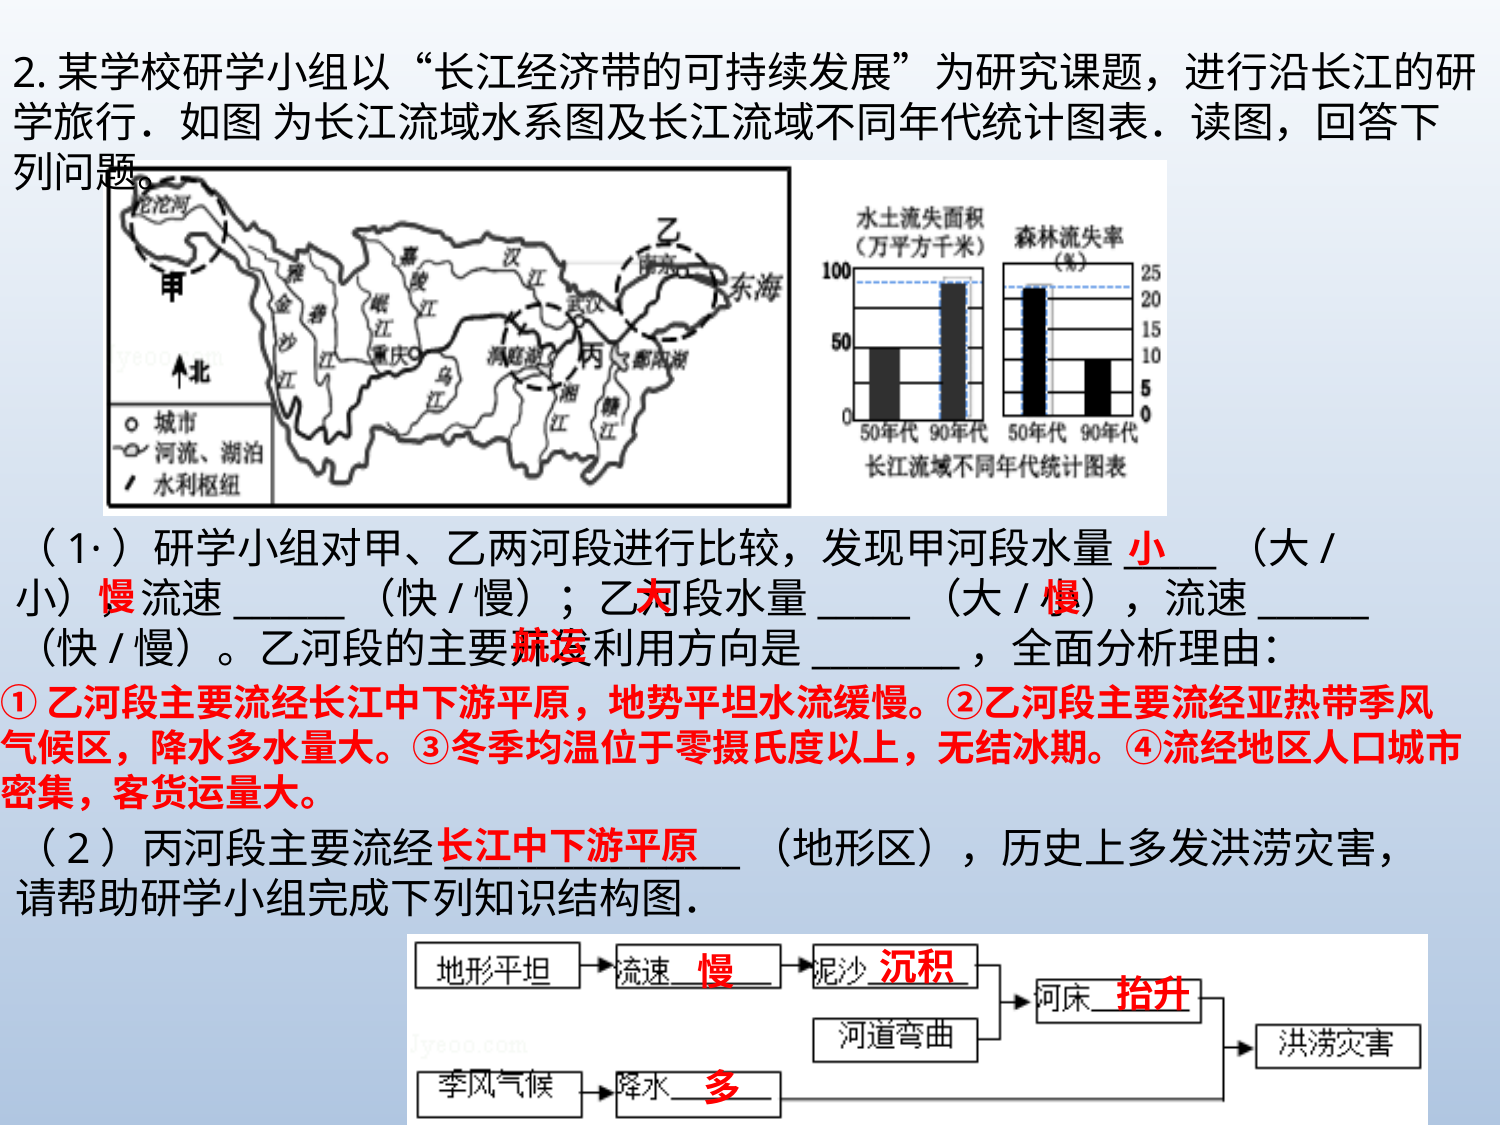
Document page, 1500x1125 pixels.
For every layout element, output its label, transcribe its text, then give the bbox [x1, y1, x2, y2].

text_box 小 [1114, 517, 1182, 578]
text_box 航运 [497, 614, 603, 671]
text_box （1·）研学小组对甲、乙两河段进行比较，发现甲河段水量_____（大/小），流速______（快/慢）；乙河段水量_____（大/小），流速______（快/慢）。乙河段的主要开发利用方向是________，全面分析理由： （2）丙河段主要流经________________（地形区），历史上多发洪涝灾害，请帮助研学小组完成下列知识结构图． [0, 822, 1471, 980]
picture [407, 934, 1428, 1125]
text_box 长江中下游平原 [422, 814, 715, 875]
text_box ①乙河段主要流经长江中下游平原，地势平坦水流缓慢。②乙河段主要流经亚热带季风气候区，降水多水量大。③冬季均温位于零摄氏度以上，无结冰期。④流经地区人口城市密集，客货运量大。 [0, 671, 1486, 822]
text_box 慢 [83, 565, 135, 626]
text_box 大 [620, 565, 688, 626]
text_box 2.某学校研学小组以“长江经济带的可持续发展”为研究课题，进行沿长江的研学旅行．如图 为长江流域水系图及长江流域不同年代统计图表．读图，回答下列问题。 [0, 38, 1498, 204]
text_box 慢 [1029, 566, 1097, 627]
text_box （1·）研学小组对甲、乙两河段进行比较，发现甲河段水量_____（大/小），流速______（快/慢）；乙河段水量_____（大/小），流速______（快/慢）。乙河段的主要开发利用方向是________，全面分析理由： （2）丙河段主要流经________________（地形区），历史上多发洪涝灾害，请帮助研学小组完成下列知识结构图． [0, 514, 1471, 671]
picture [103, 160, 1167, 516]
